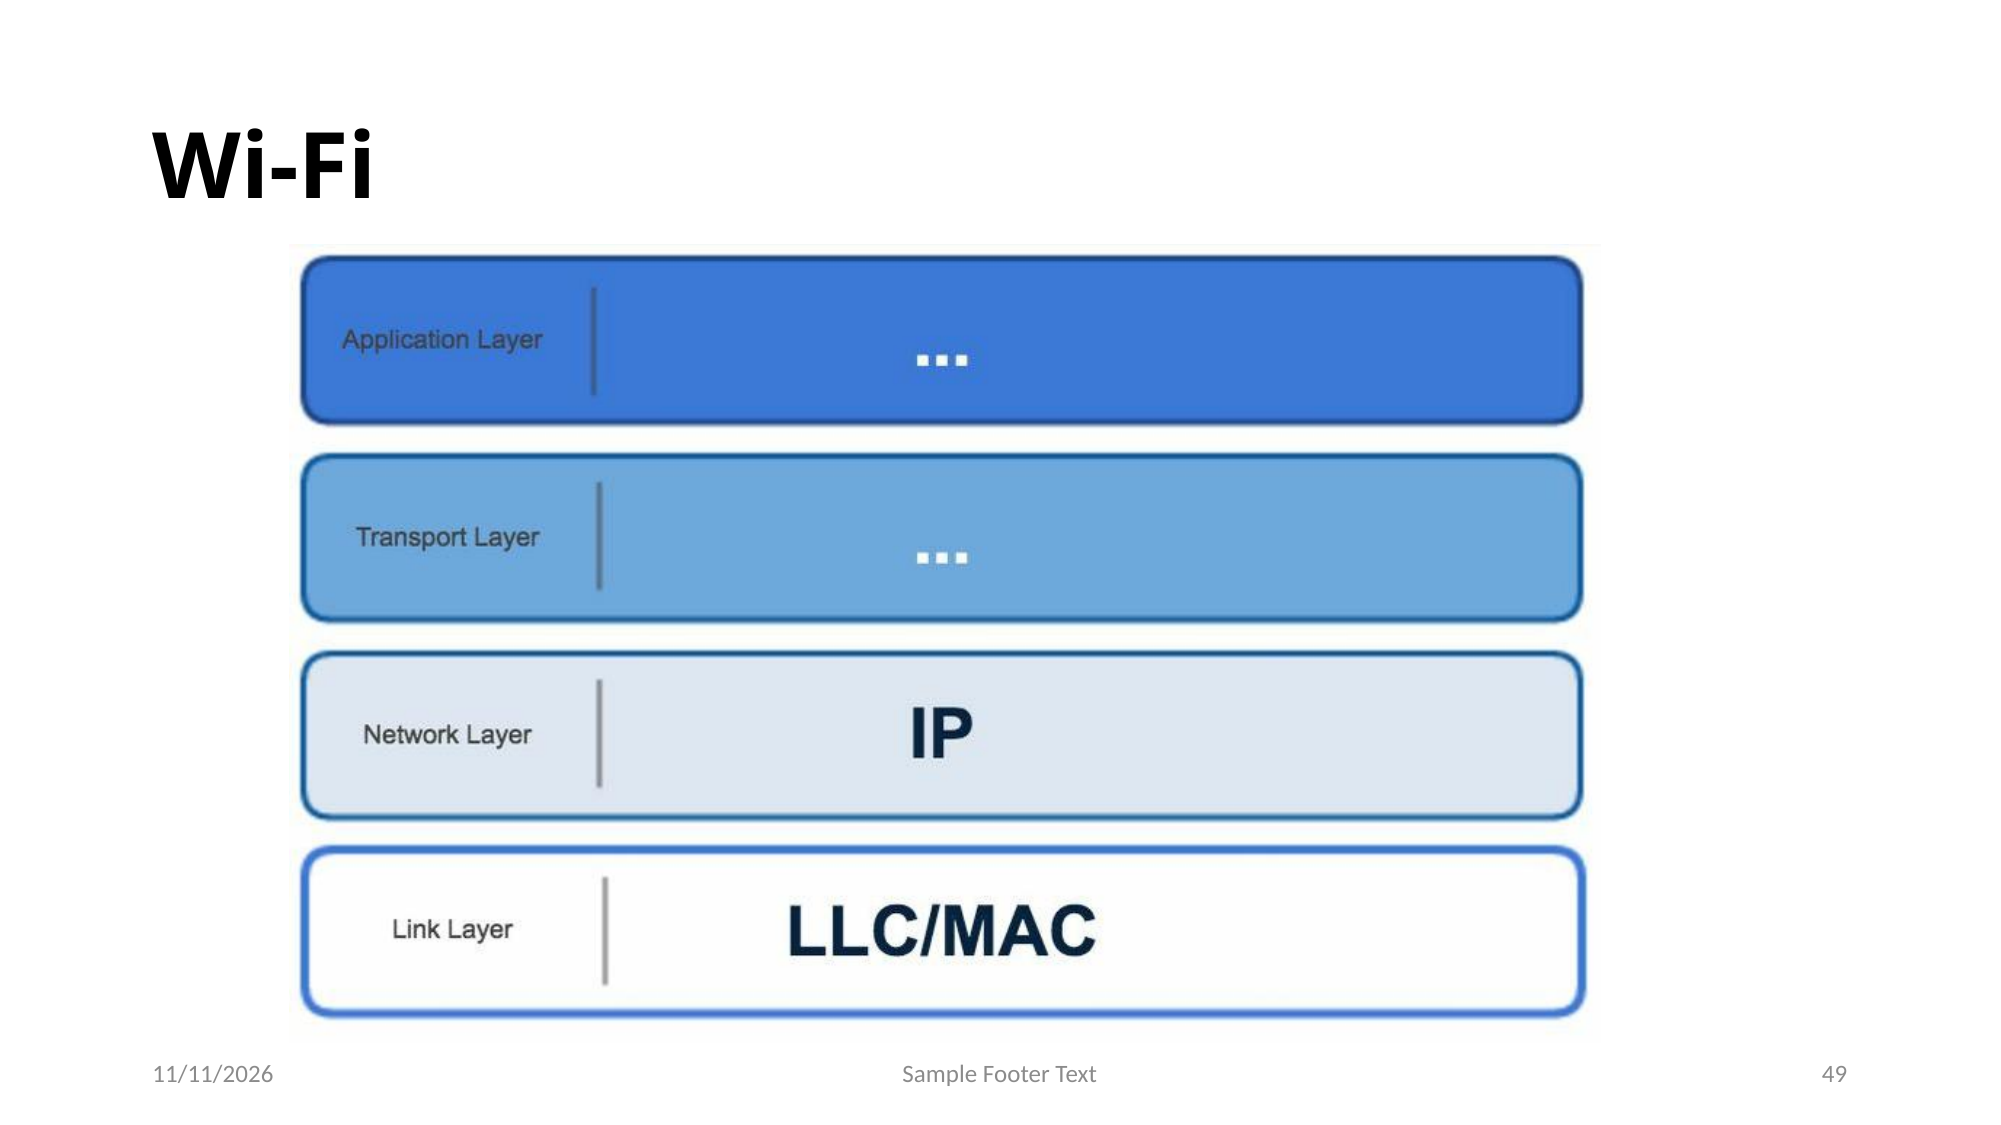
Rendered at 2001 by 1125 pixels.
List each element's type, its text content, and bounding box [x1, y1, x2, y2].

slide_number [137, 1042, 588, 1103]
picture [289, 243, 1601, 1043]
footer Sample Footer Text [662, 1043, 1338, 1103]
slide_number 49 [1412, 1042, 1863, 1103]
title Wi-Fi [137, 59, 1863, 278]
